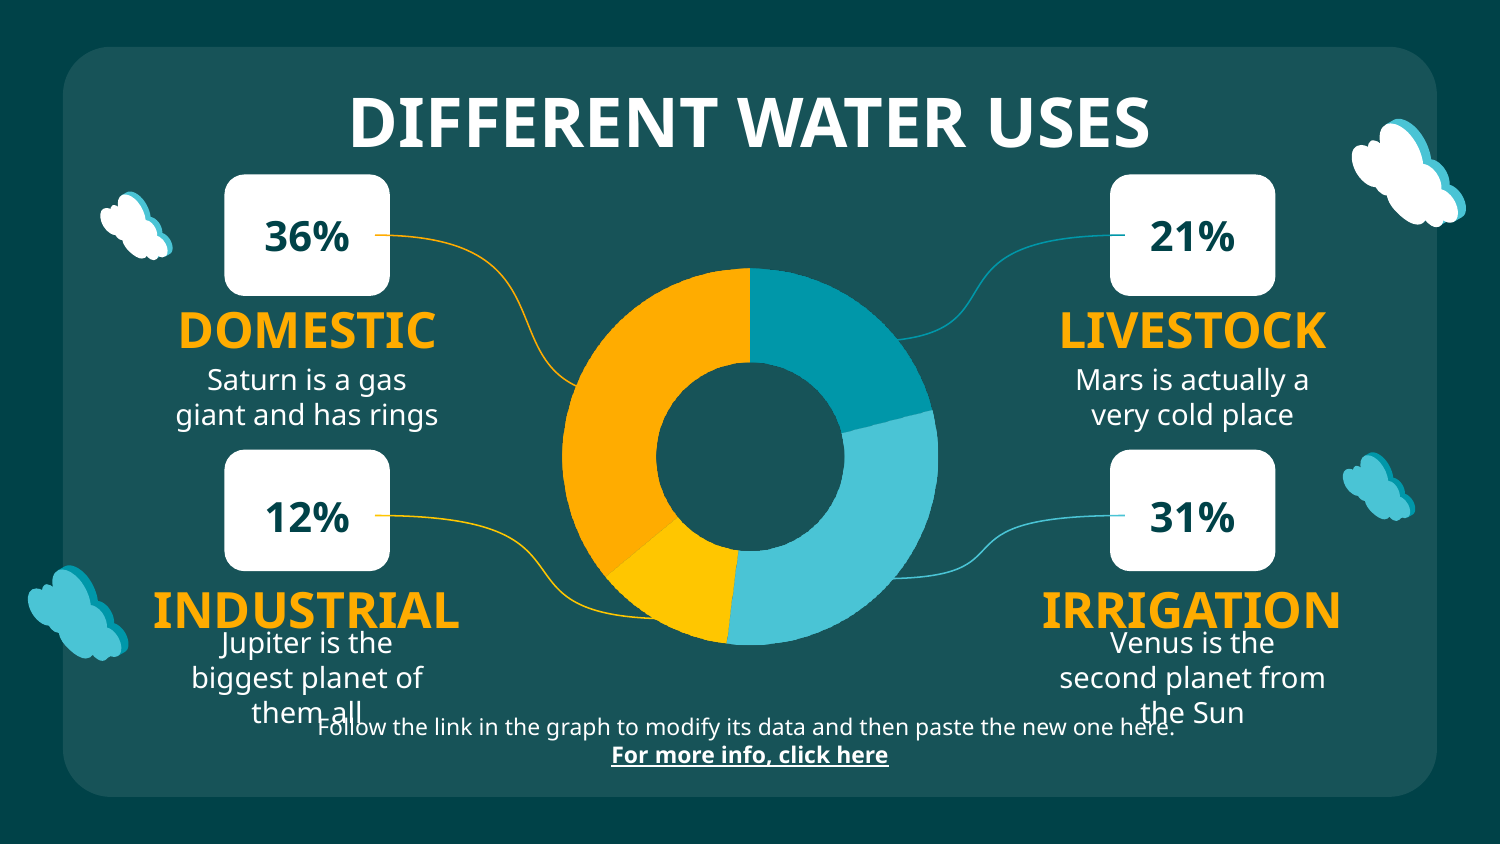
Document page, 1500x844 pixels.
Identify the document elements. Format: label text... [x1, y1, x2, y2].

text_box DOMESTIC [118, 284, 369, 372]
picture [411, 247, 1088, 666]
text_box 21% [1124, 185, 1261, 285]
text_box [1110, 174, 1276, 284]
text_box [224, 174, 390, 296]
text_box [1110, 449, 1276, 565]
text_box Venus is the second planet from the Sun [1042, 636, 1343, 717]
text_box Jupiter is the biggest planet of them all [157, 636, 458, 717]
text_box Mars is actually a very cold place [1093, 356, 1343, 436]
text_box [27, 565, 128, 661]
text_box LIVESTOCK [1093, 284, 1382, 372]
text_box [880, 515, 1126, 579]
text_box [862, 234, 1126, 342]
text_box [374, 234, 642, 398]
text_box IRRIGATION [1093, 565, 1382, 652]
text_box [224, 449, 390, 565]
title DIFFERENT WATER USES [118, 72, 1382, 167]
text_box Follow the link in the graph to modify its data and then paste the new one here. For more info, click here [238, 728, 1262, 756]
text_box 31% [1124, 465, 1261, 566]
text_box 36% [239, 185, 375, 285]
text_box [1350, 119, 1466, 227]
text_box INDUSTRIAL [130, 565, 406, 652]
text_box 12% [239, 465, 375, 566]
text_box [374, 515, 674, 620]
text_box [1342, 452, 1415, 521]
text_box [99, 192, 172, 260]
text_box Saturn is a gas giant and has rings [157, 356, 406, 436]
